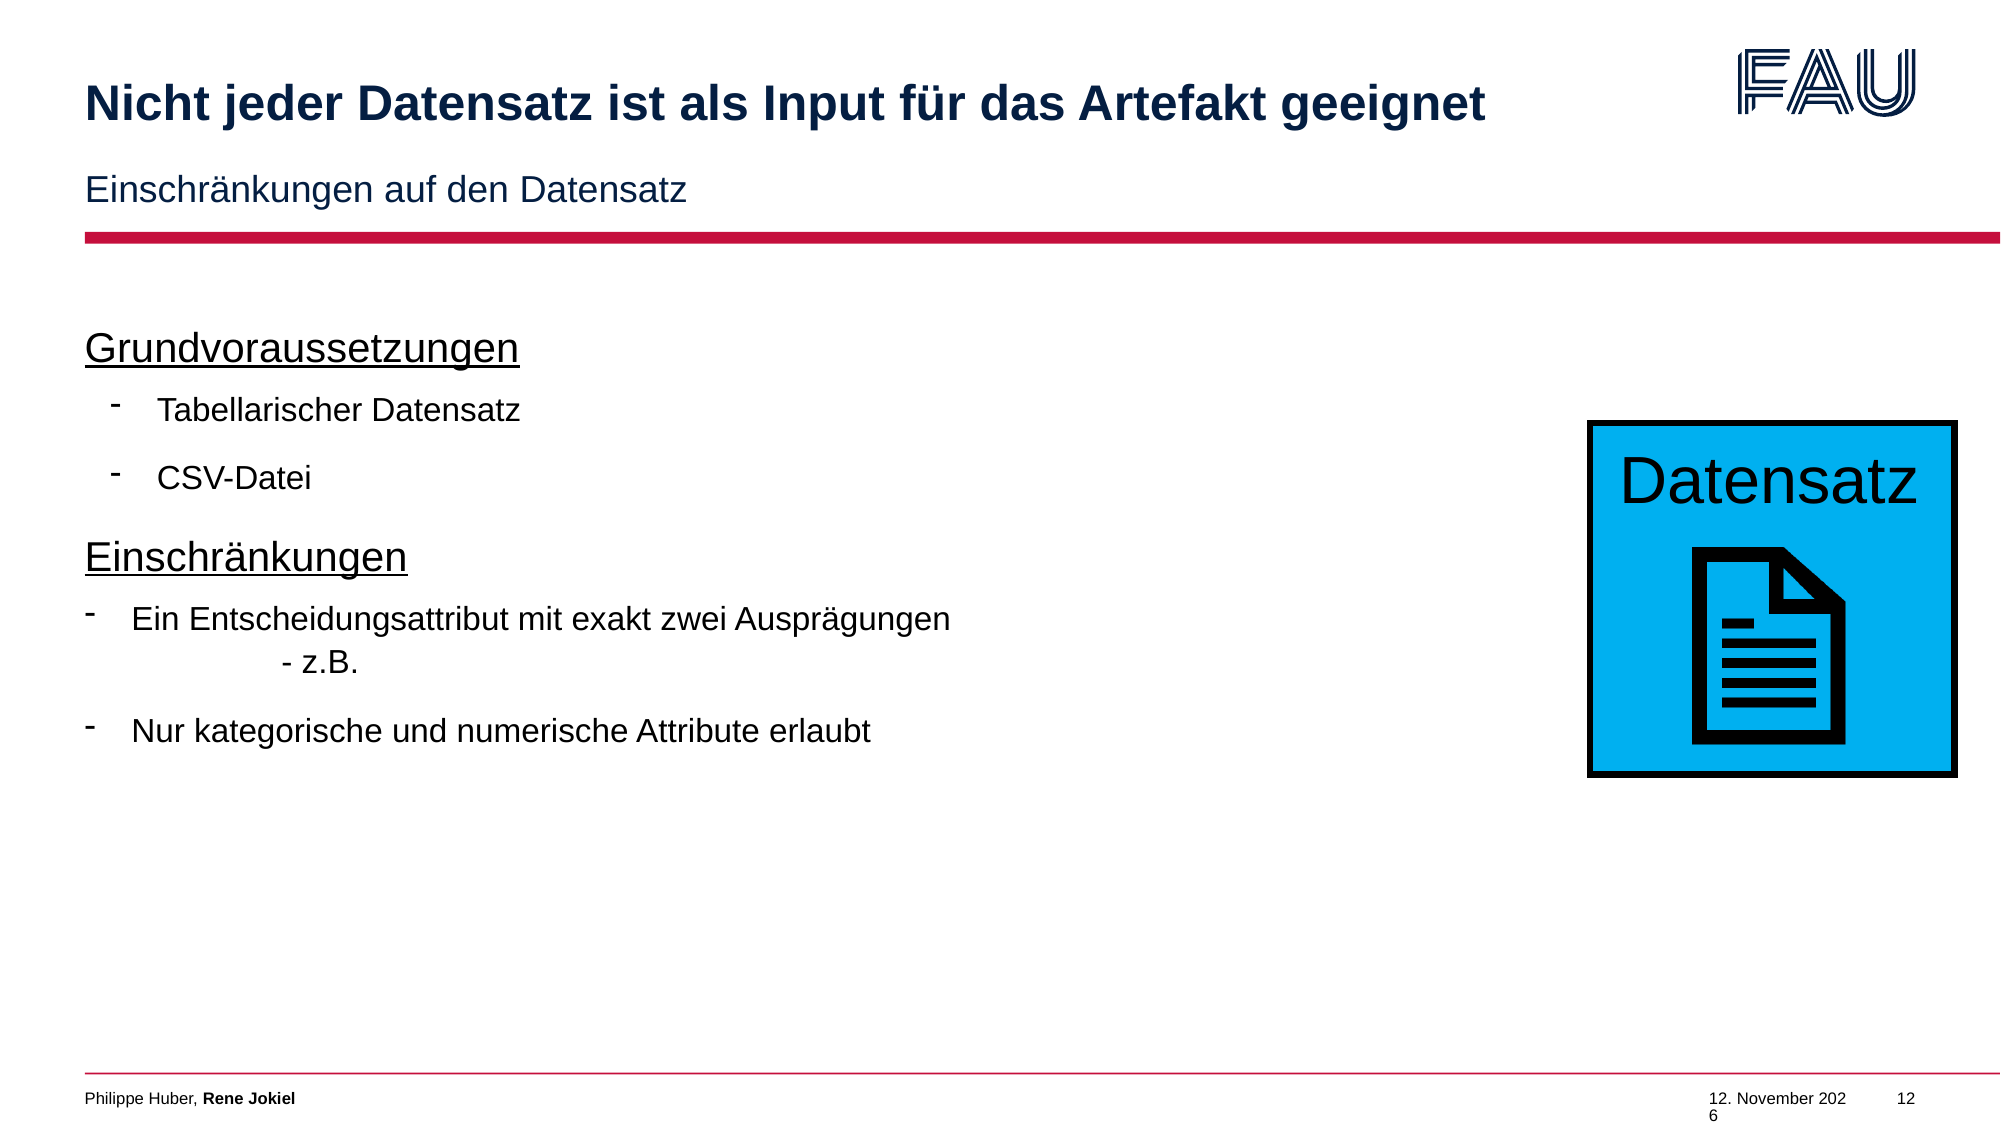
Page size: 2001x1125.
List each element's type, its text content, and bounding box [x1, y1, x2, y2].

title Nicht jeder Datensatz ist als Input für das Artefakt geeignet [85, 49, 1656, 159]
text_box Tabellarischer Datensatz CSV-Datei [110, 383, 577, 497]
slide_number 12 [1883, 1088, 1916, 1109]
list Einschränkungen auf den Datensatz [85, 161, 1656, 209]
text_box Einschränkungen [84, 525, 643, 580]
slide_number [1708, 1088, 1849, 1109]
footer Philippe Huber, Rene Jokiel [84, 1088, 1656, 1109]
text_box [1584, 422, 1955, 775]
text_box Grundvoraussetzungen [84, 316, 643, 372]
